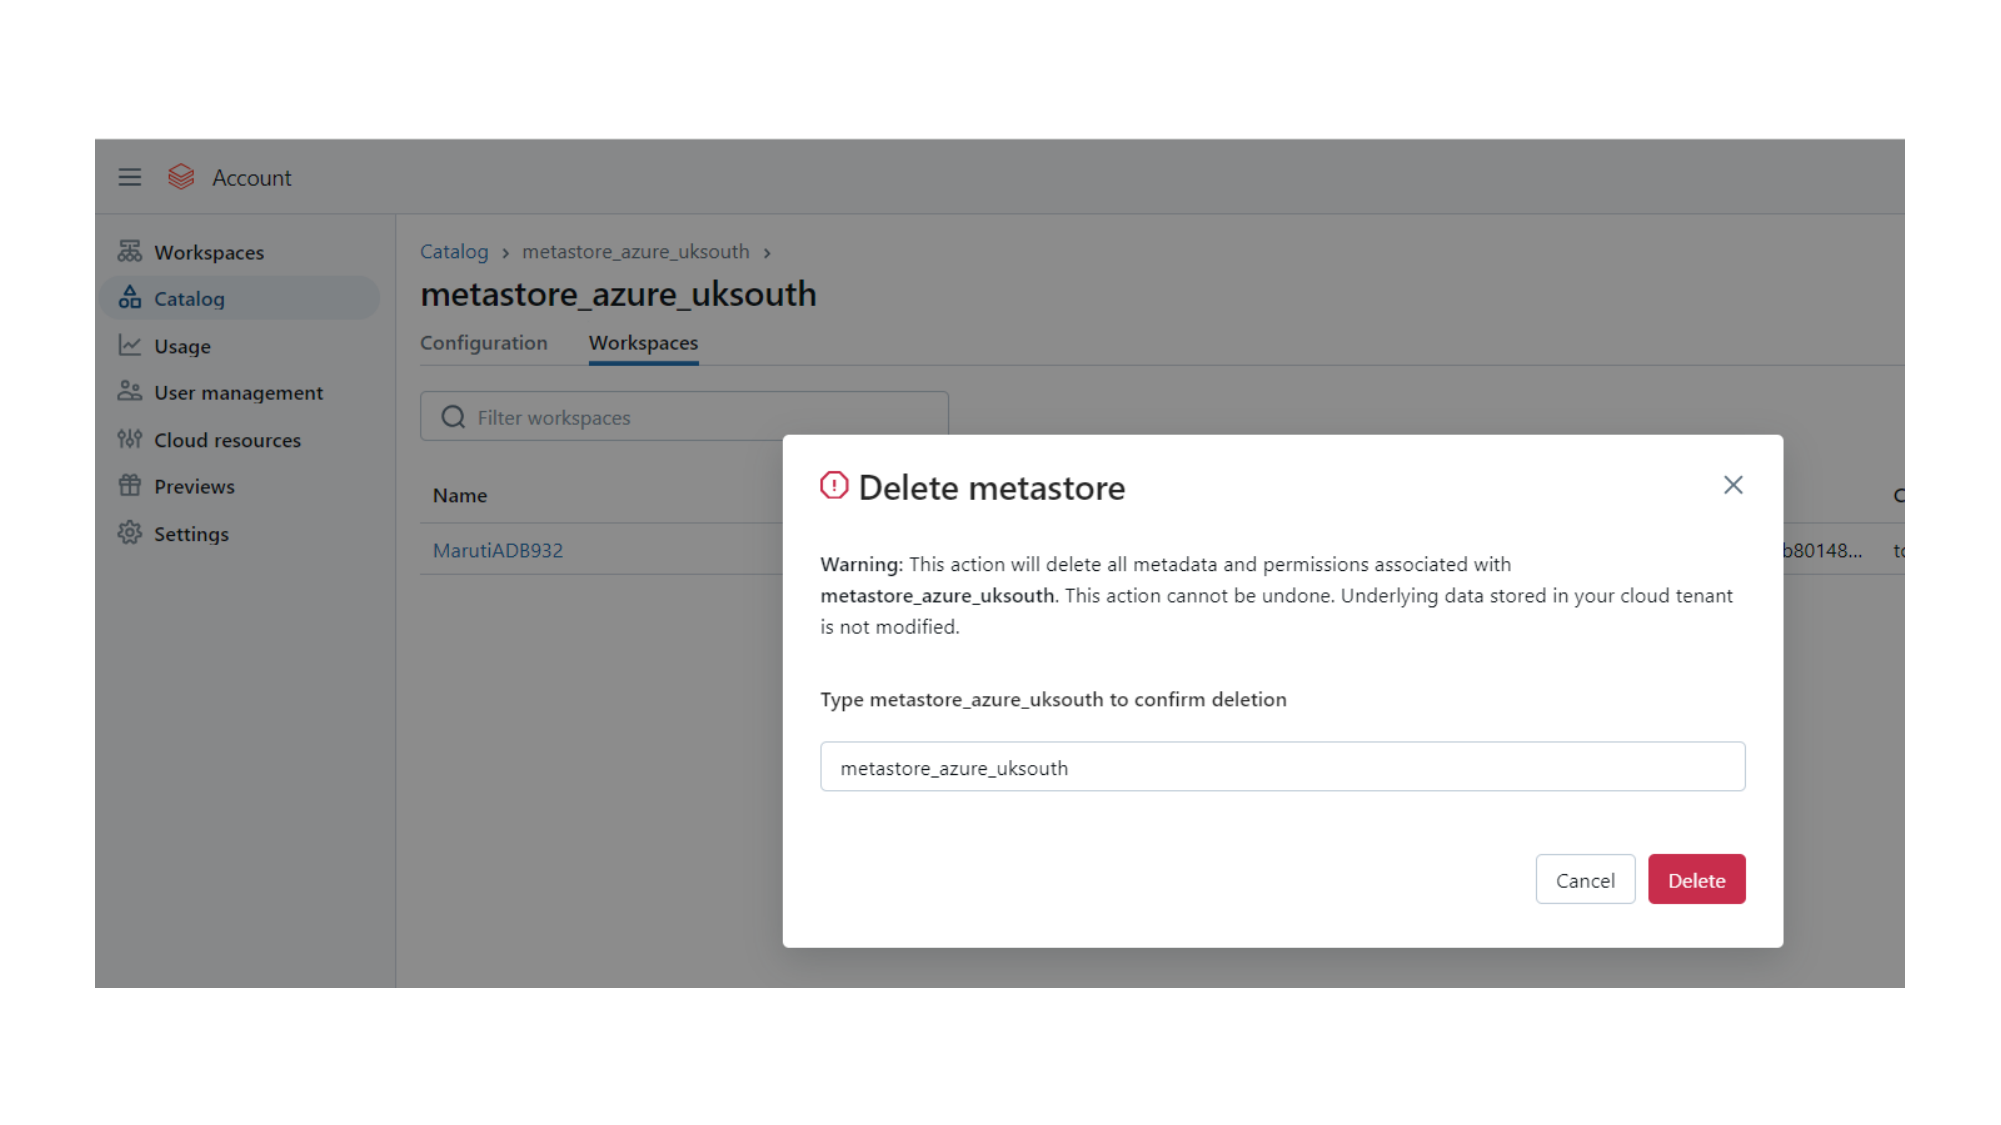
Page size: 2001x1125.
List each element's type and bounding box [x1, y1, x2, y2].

picture [95, 137, 1905, 988]
